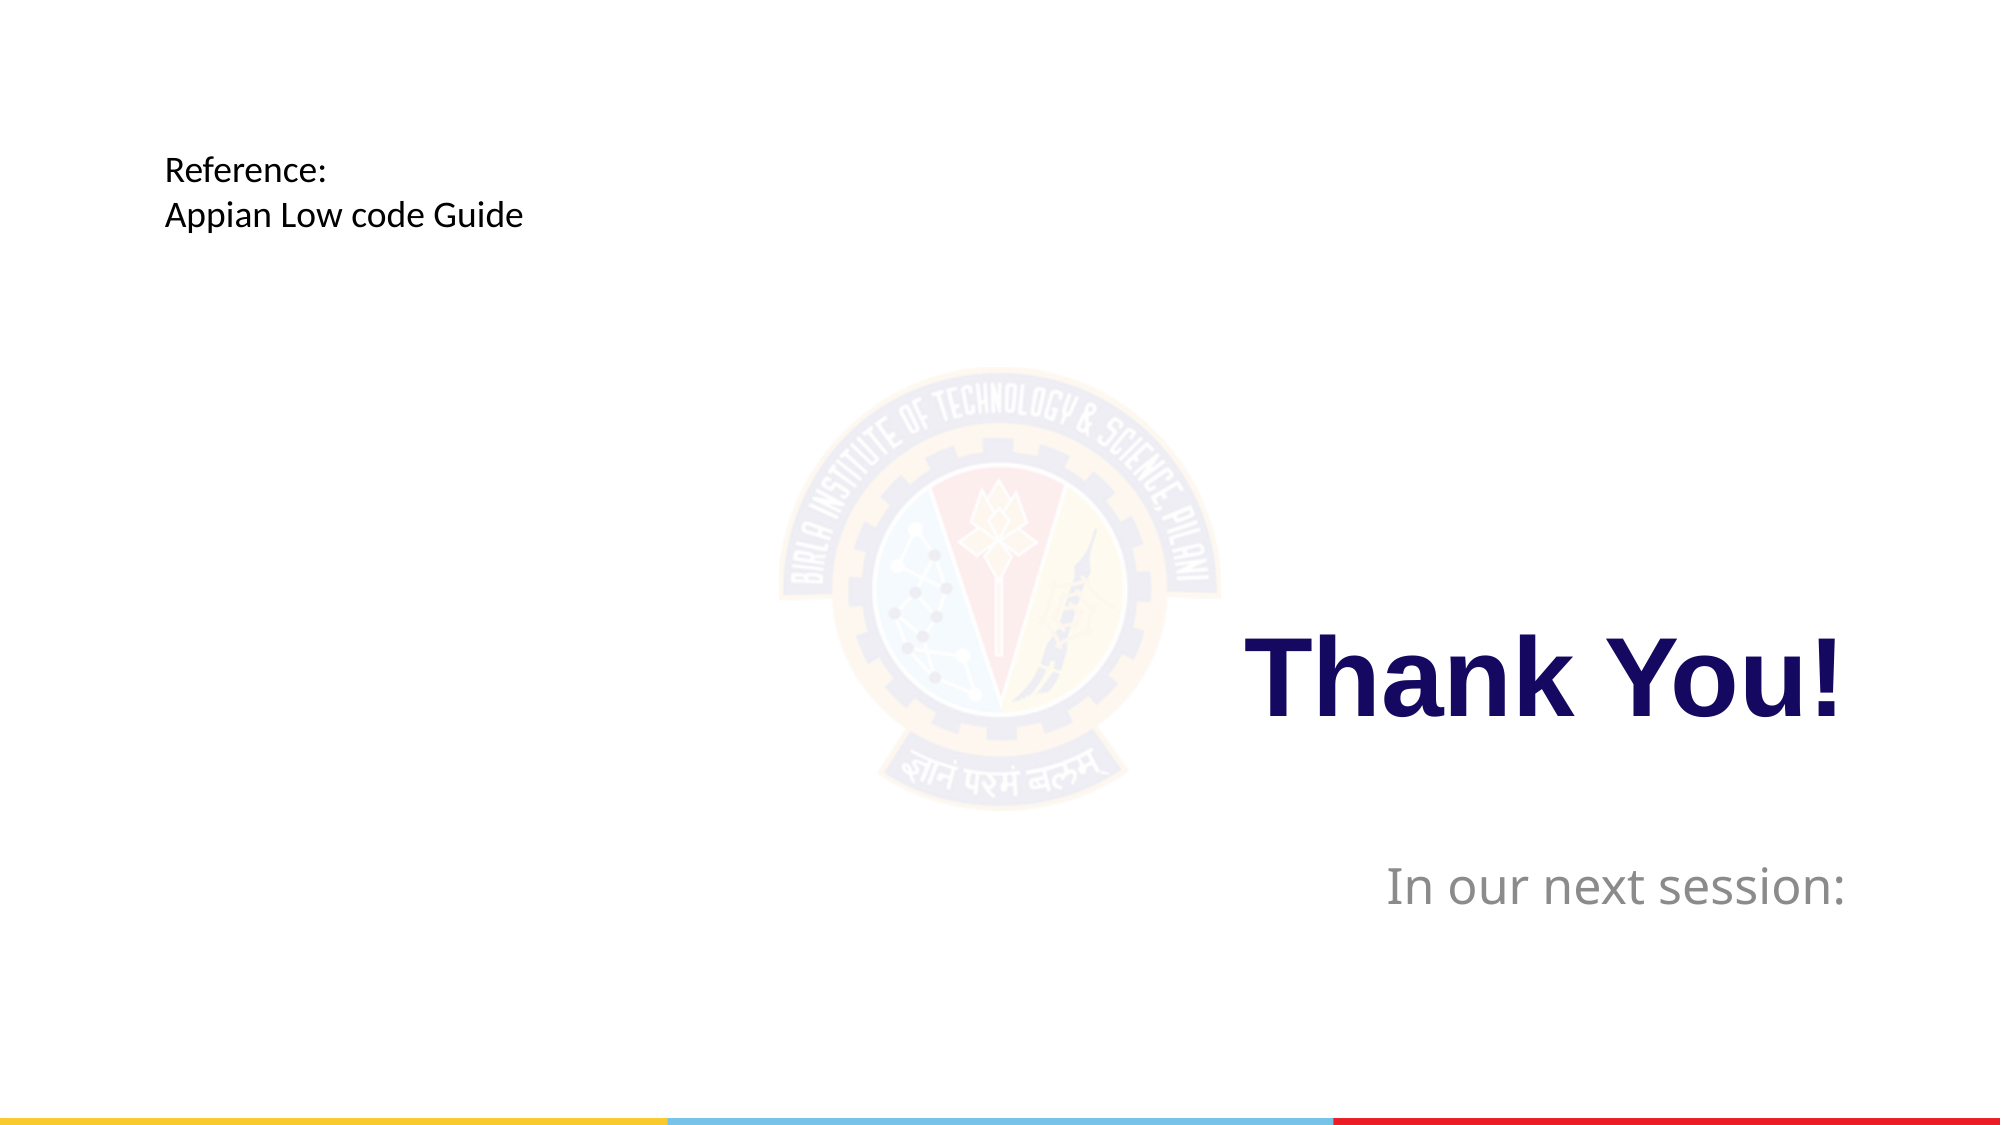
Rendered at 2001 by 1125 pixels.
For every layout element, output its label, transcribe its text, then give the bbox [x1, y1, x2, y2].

text_box Reference: Appian Low code Guide [149, 137, 1350, 243]
list In our next session: [136, 853, 1862, 1100]
title Thank You! [136, 600, 1862, 749]
picture [0, 1118, 2000, 1125]
